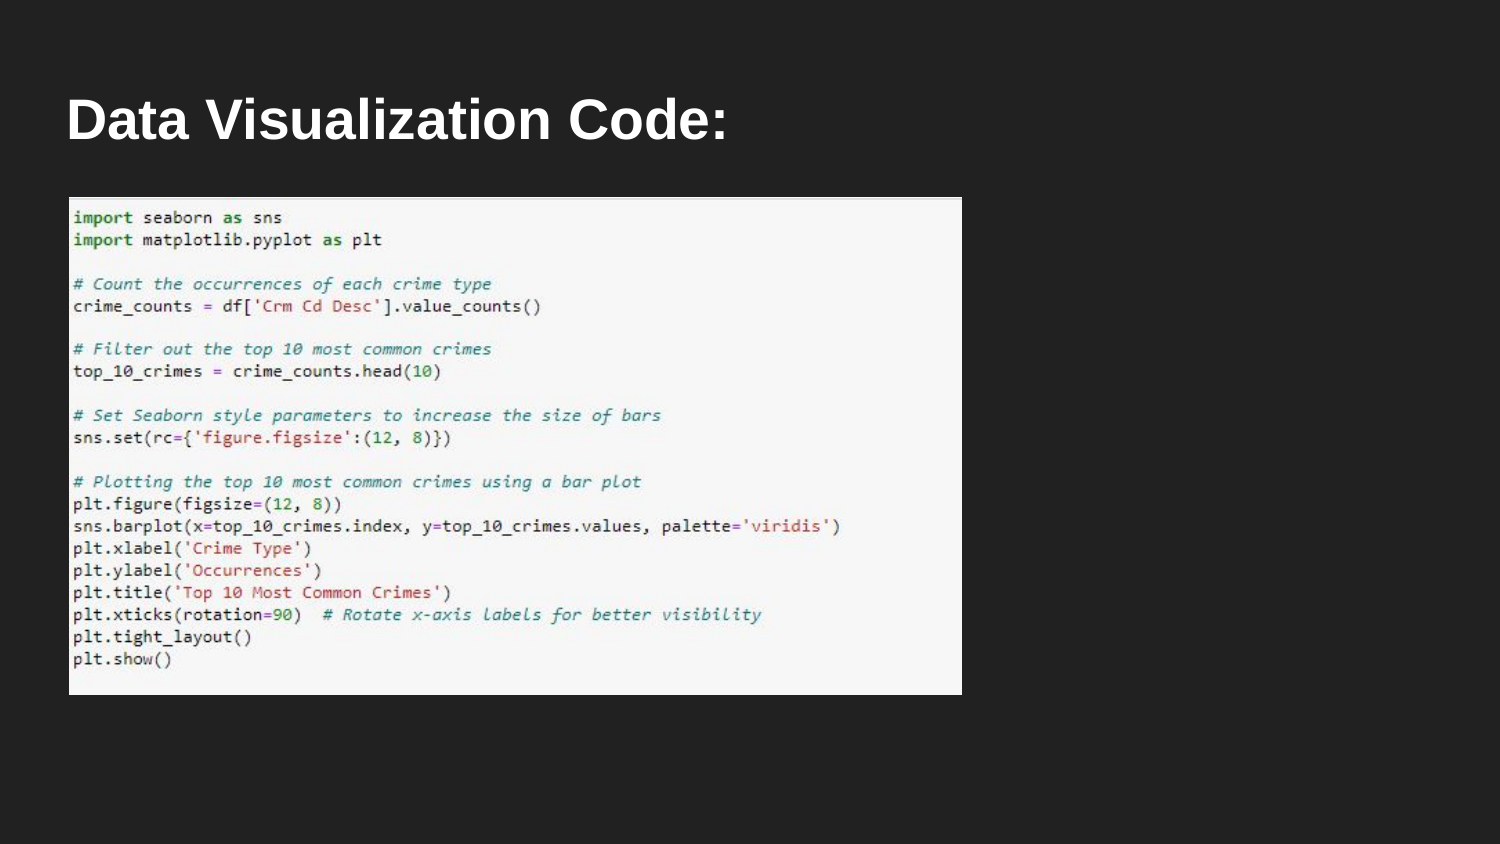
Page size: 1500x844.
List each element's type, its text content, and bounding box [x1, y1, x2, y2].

picture [69, 197, 962, 696]
title Data Visualization Code: [51, 72, 1449, 167]
